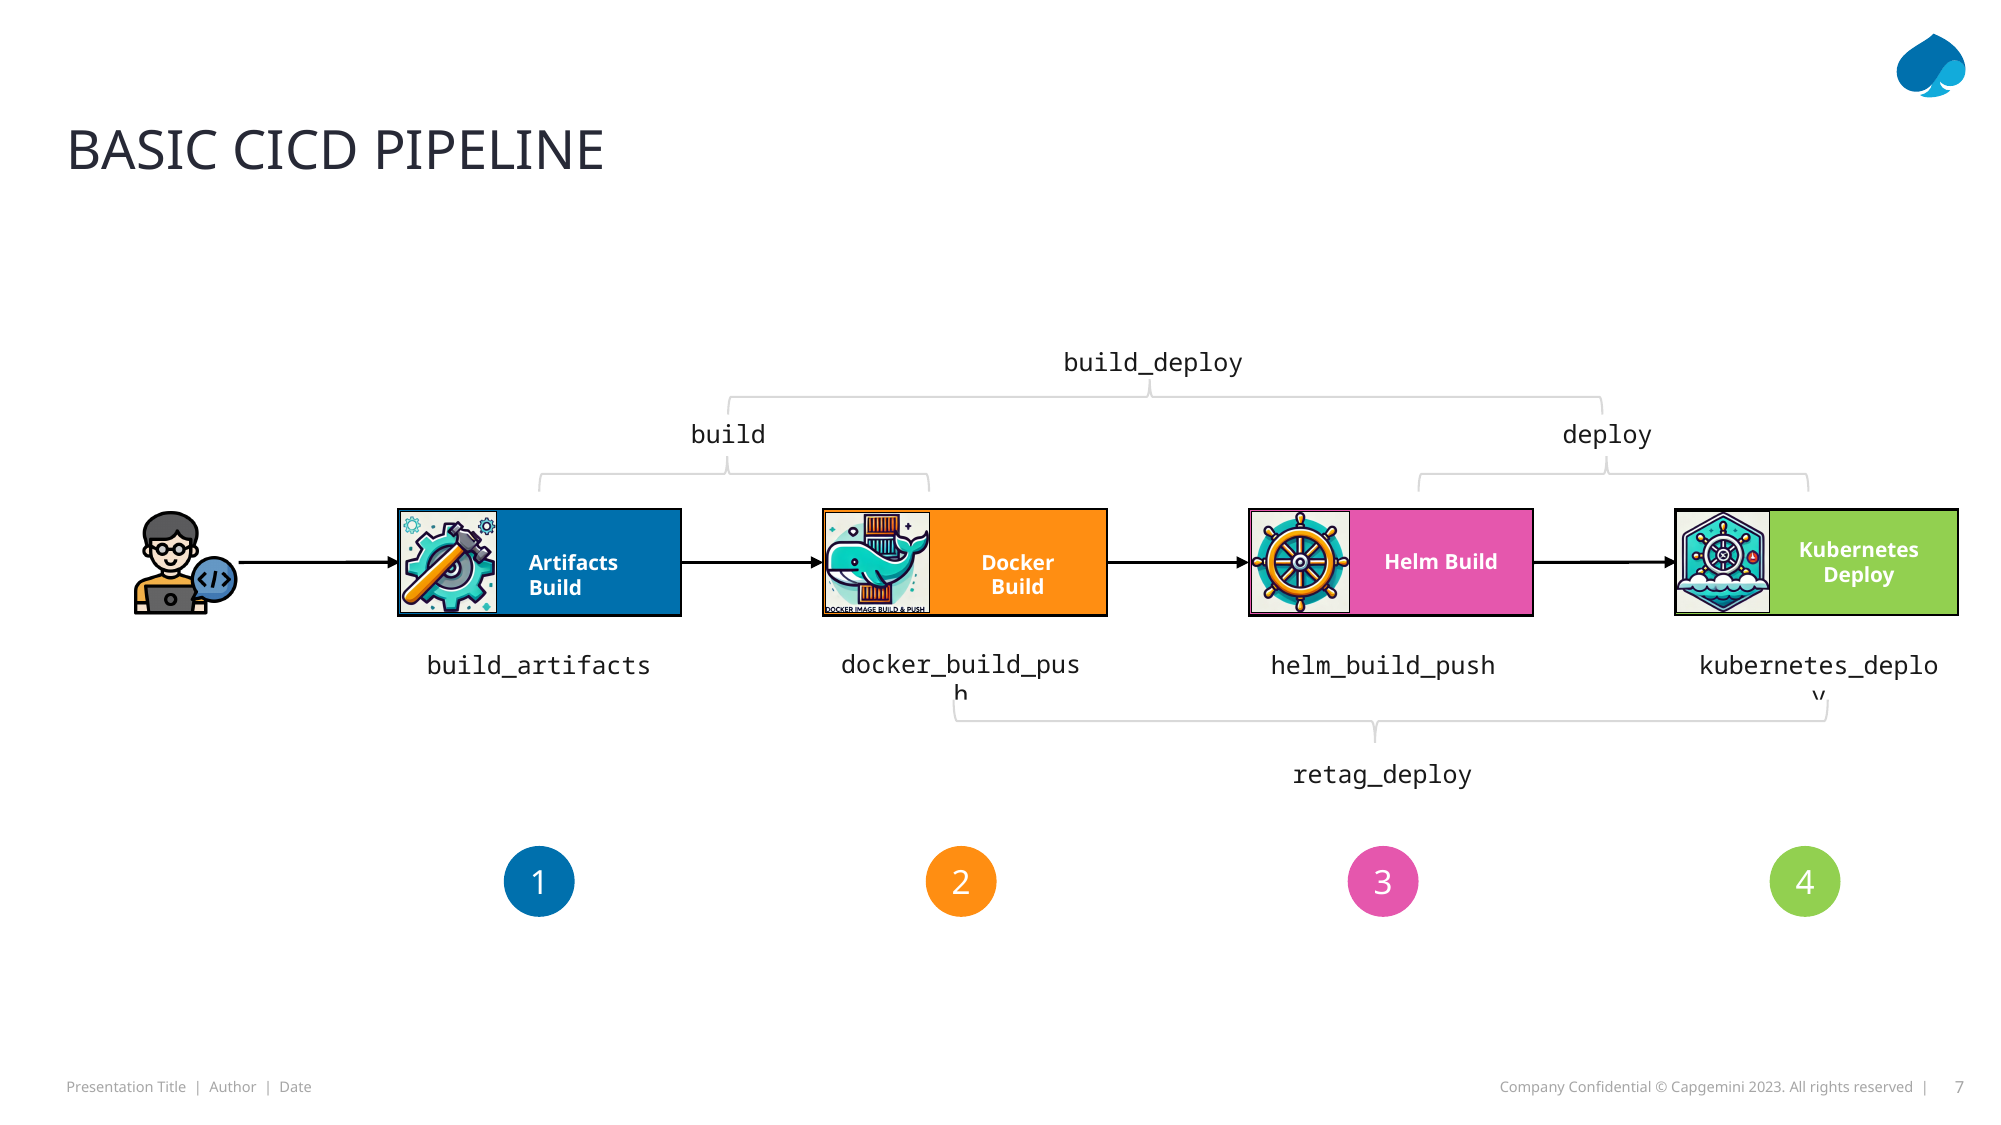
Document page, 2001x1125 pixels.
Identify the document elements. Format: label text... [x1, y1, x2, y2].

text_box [823, 509, 1107, 616]
text_box helm_build_push [1241, 641, 1525, 687]
picture [132, 509, 239, 616]
text_box [538, 456, 930, 492]
text_box 3 [1346, 844, 1420, 918]
text_box [1418, 456, 1809, 492]
title Basic CICD pipeline [66, 63, 1863, 182]
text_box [1248, 509, 1533, 616]
text_box docker_build_push [819, 641, 1103, 717]
text_box 1 [502, 844, 576, 918]
text_box kubernetes_deploy [1676, 641, 1961, 717]
text_box build [586, 410, 871, 456]
text_box [953, 699, 1829, 743]
text_box deploy [1465, 410, 1750, 456]
text_box build_artifacts [397, 642, 682, 687]
text_box retag_deploy [1240, 750, 1525, 796]
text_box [1674, 509, 1959, 616]
text_box build_deploy [1011, 339, 1296, 384]
text_box 4 [1768, 844, 1842, 918]
text_box [727, 384, 1603, 415]
text_box 2 [924, 844, 998, 918]
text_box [397, 509, 682, 616]
